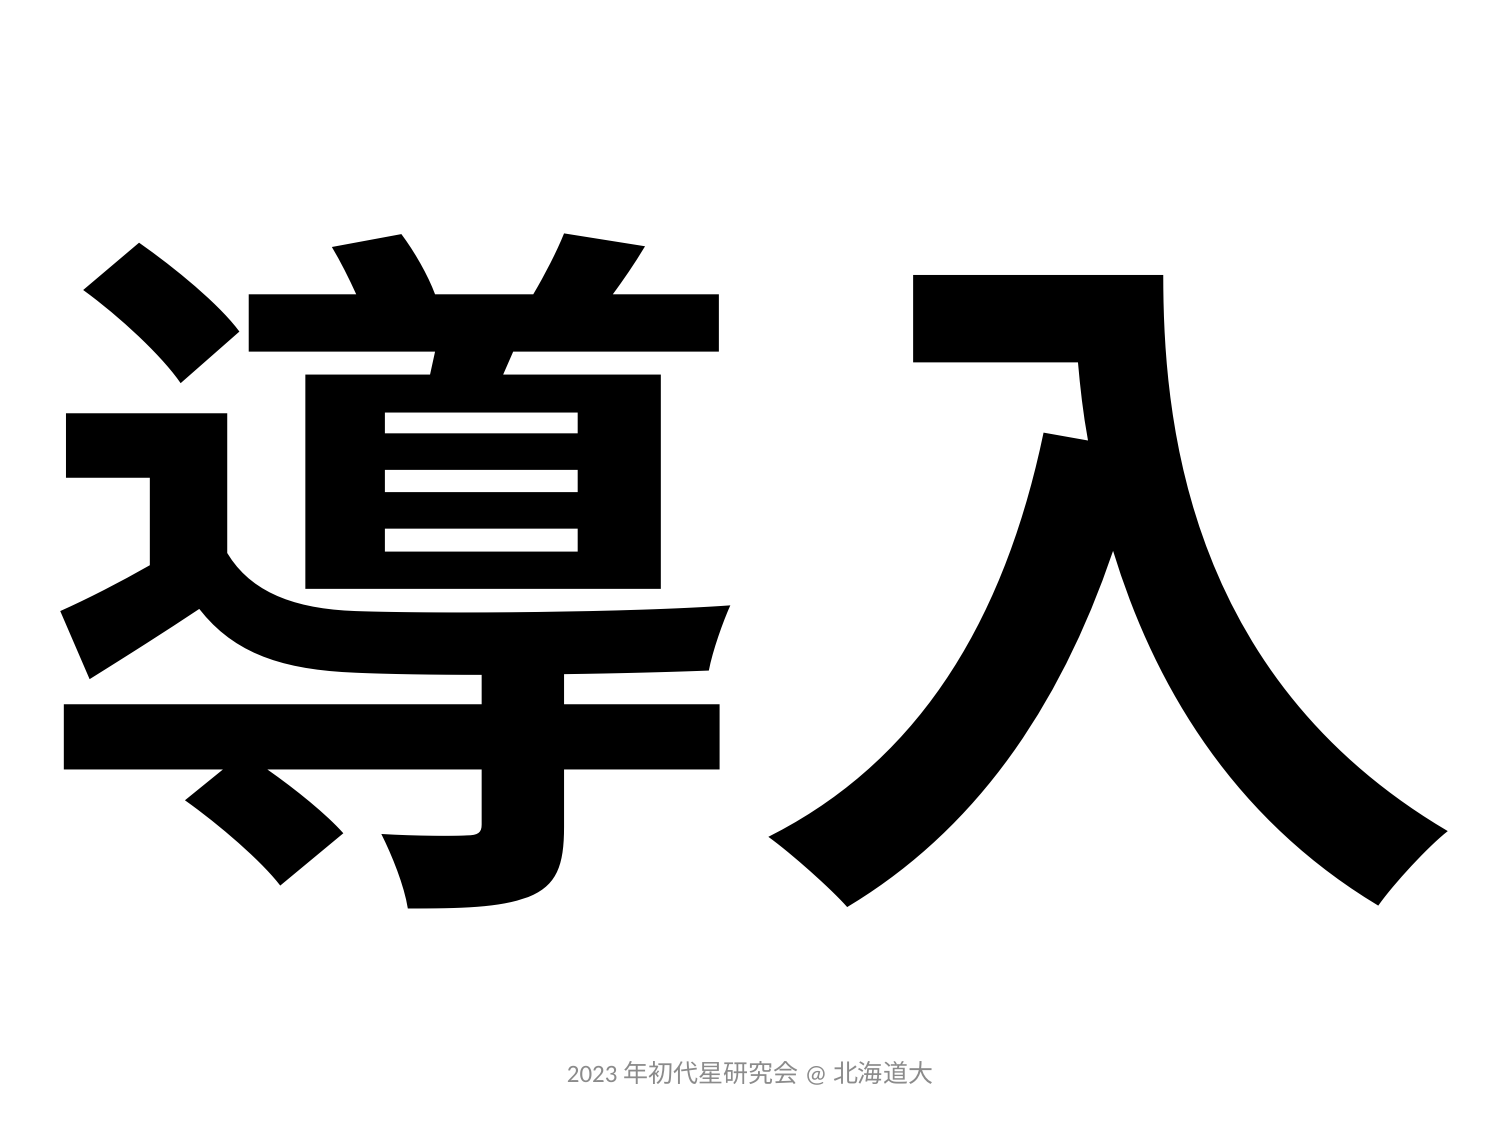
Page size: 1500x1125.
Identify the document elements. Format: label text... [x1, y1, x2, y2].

text_box 導入 [18, 120, 1482, 996]
footer 2023年初代星研究会@北海道大 [496, 1042, 1004, 1103]
